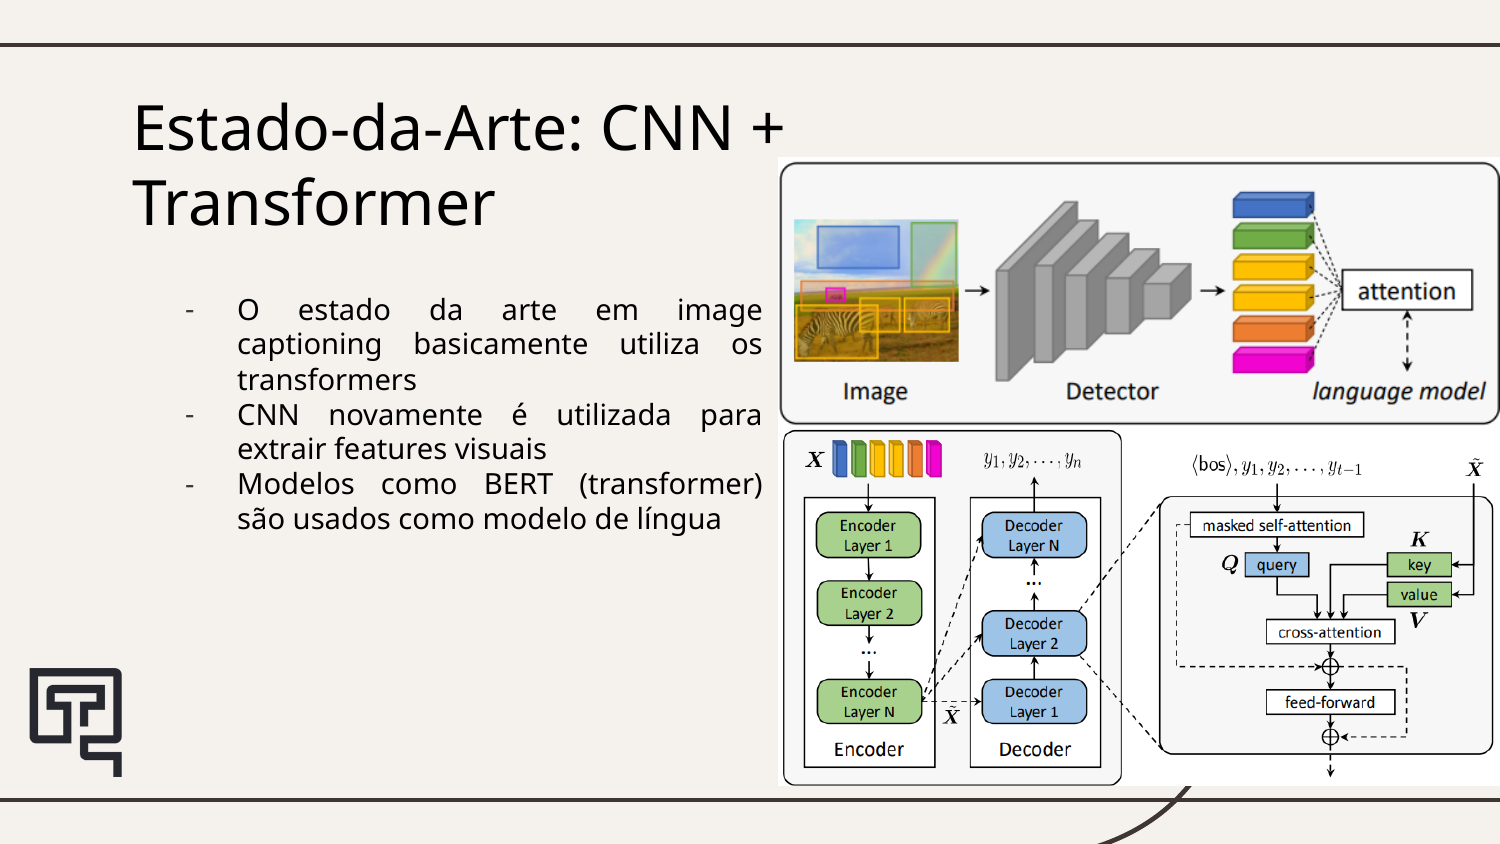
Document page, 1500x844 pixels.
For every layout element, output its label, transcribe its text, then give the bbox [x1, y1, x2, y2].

subtitle O estado da arte em image captioning basicamente utiliza os transformers CNN novamente é utilizada para extrair features visuais Modelos como BERT (transformer) são usados como modelo de língua [146, 275, 772, 667]
picture [777, 156, 1500, 786]
title Estado-da-Arte: CNN + Transformer [116, 72, 1164, 167]
picture [0, 647, 151, 799]
